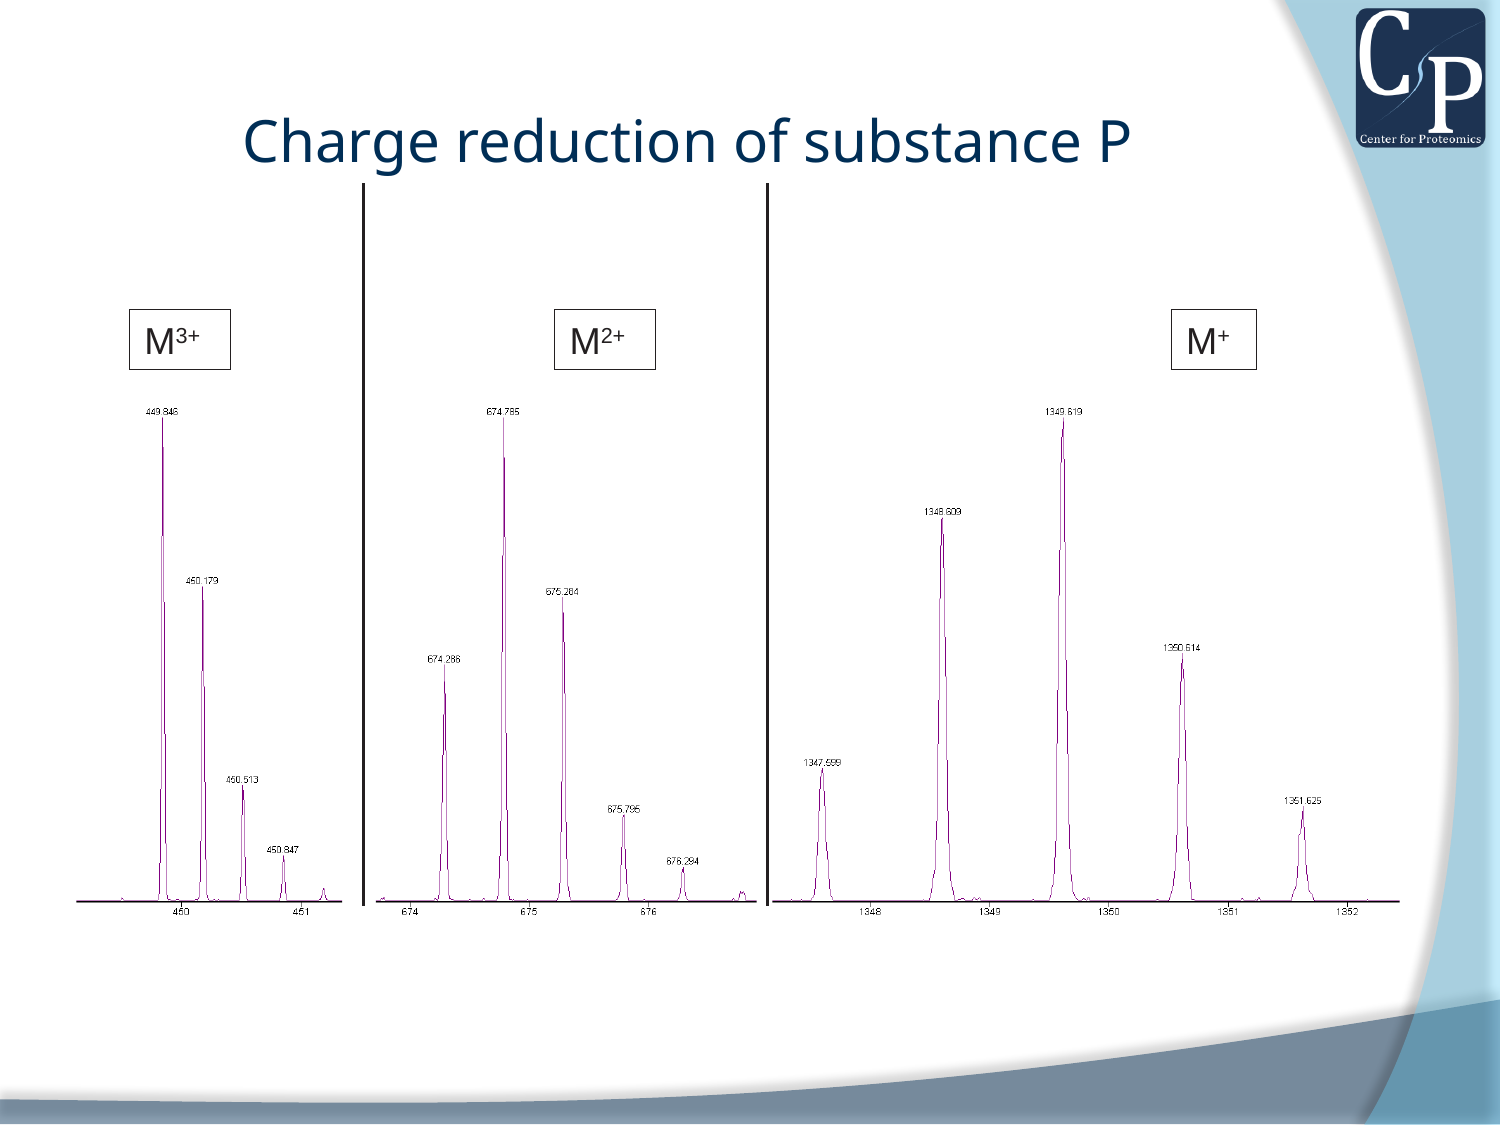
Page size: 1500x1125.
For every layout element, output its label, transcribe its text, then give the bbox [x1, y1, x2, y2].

picture [1352, 7, 1488, 148]
title Charge reduction of substance P [75, 45, 1300, 174]
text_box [76, 183, 1400, 918]
